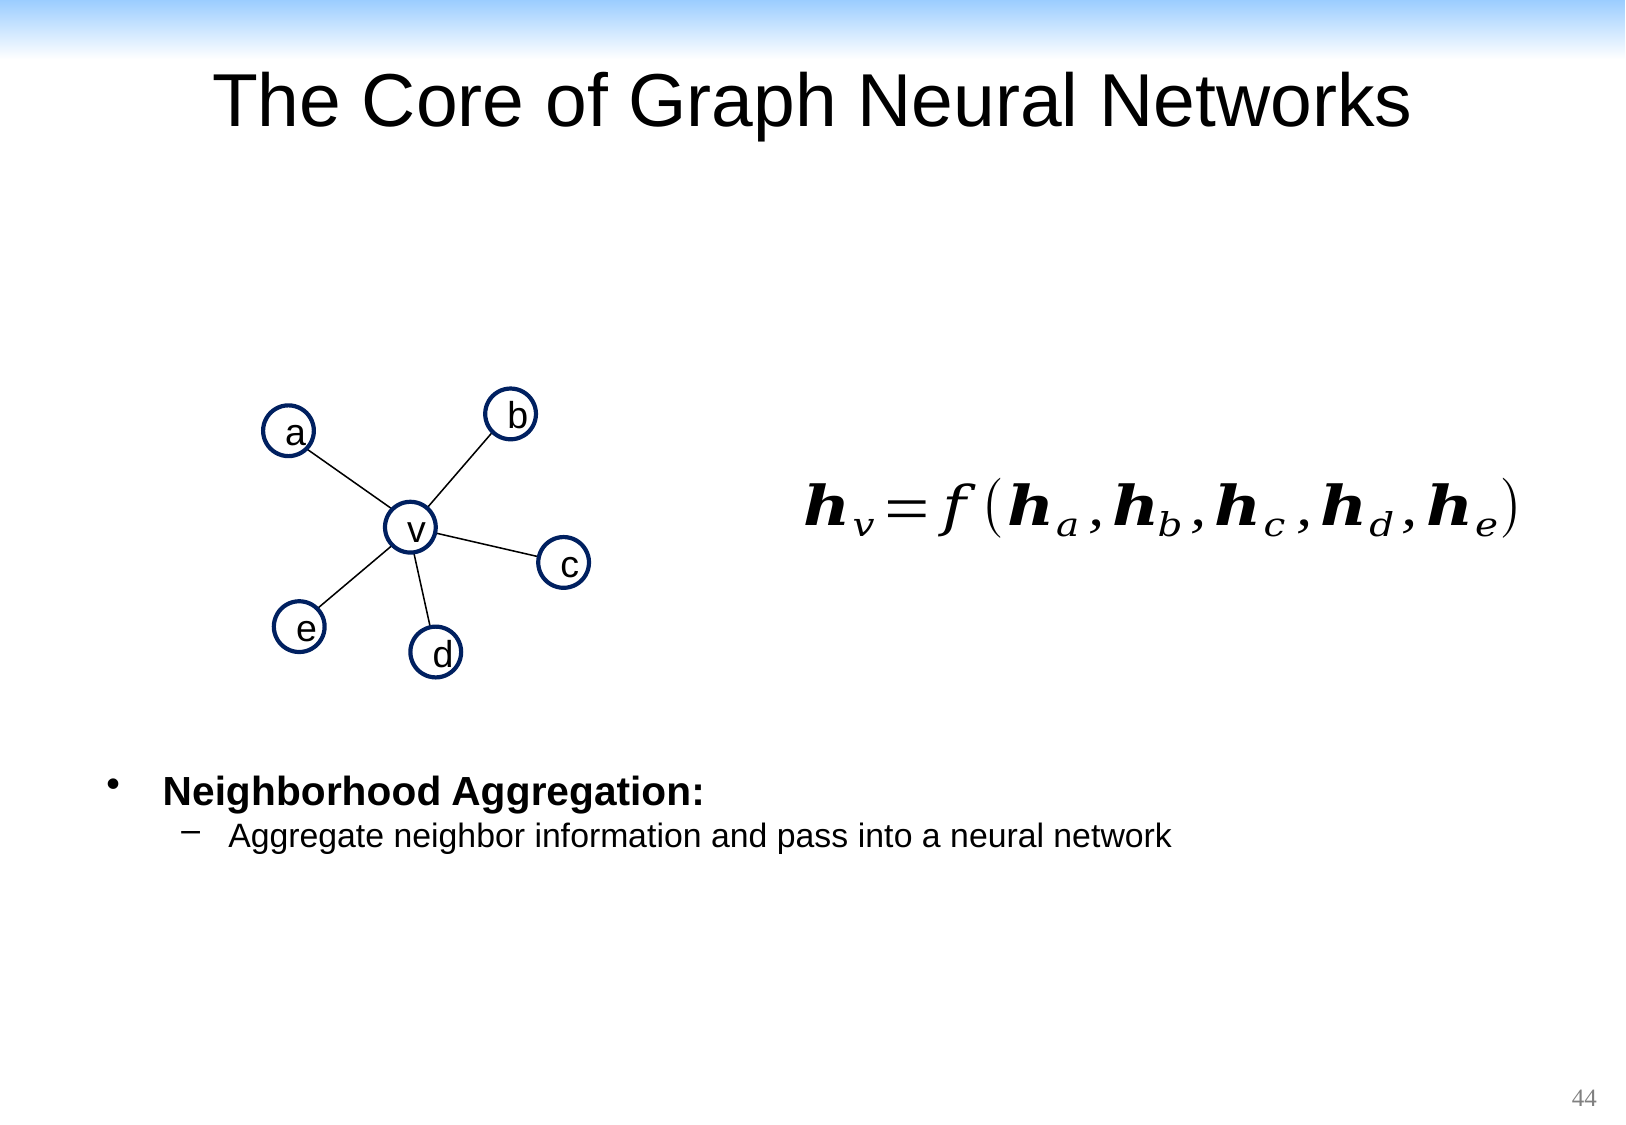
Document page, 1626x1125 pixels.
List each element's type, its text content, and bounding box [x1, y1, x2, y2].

text_box v [382, 500, 405, 554]
text_box a [260, 403, 316, 459]
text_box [316, 544, 393, 609]
text_box d [409, 625, 464, 680]
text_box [306, 448, 393, 510]
text_box c [537, 535, 592, 590]
text_box b [483, 386, 539, 442]
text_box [407, 568, 436, 653]
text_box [410, 431, 493, 525]
text_box e [271, 599, 327, 655]
list Neighborhood Aggregation: Aggregate neighbor information and pass into a neural network [91, 757, 1605, 922]
title The Core of Graph Neural Networks [44, 31, 1581, 161]
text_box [410, 526, 564, 563]
